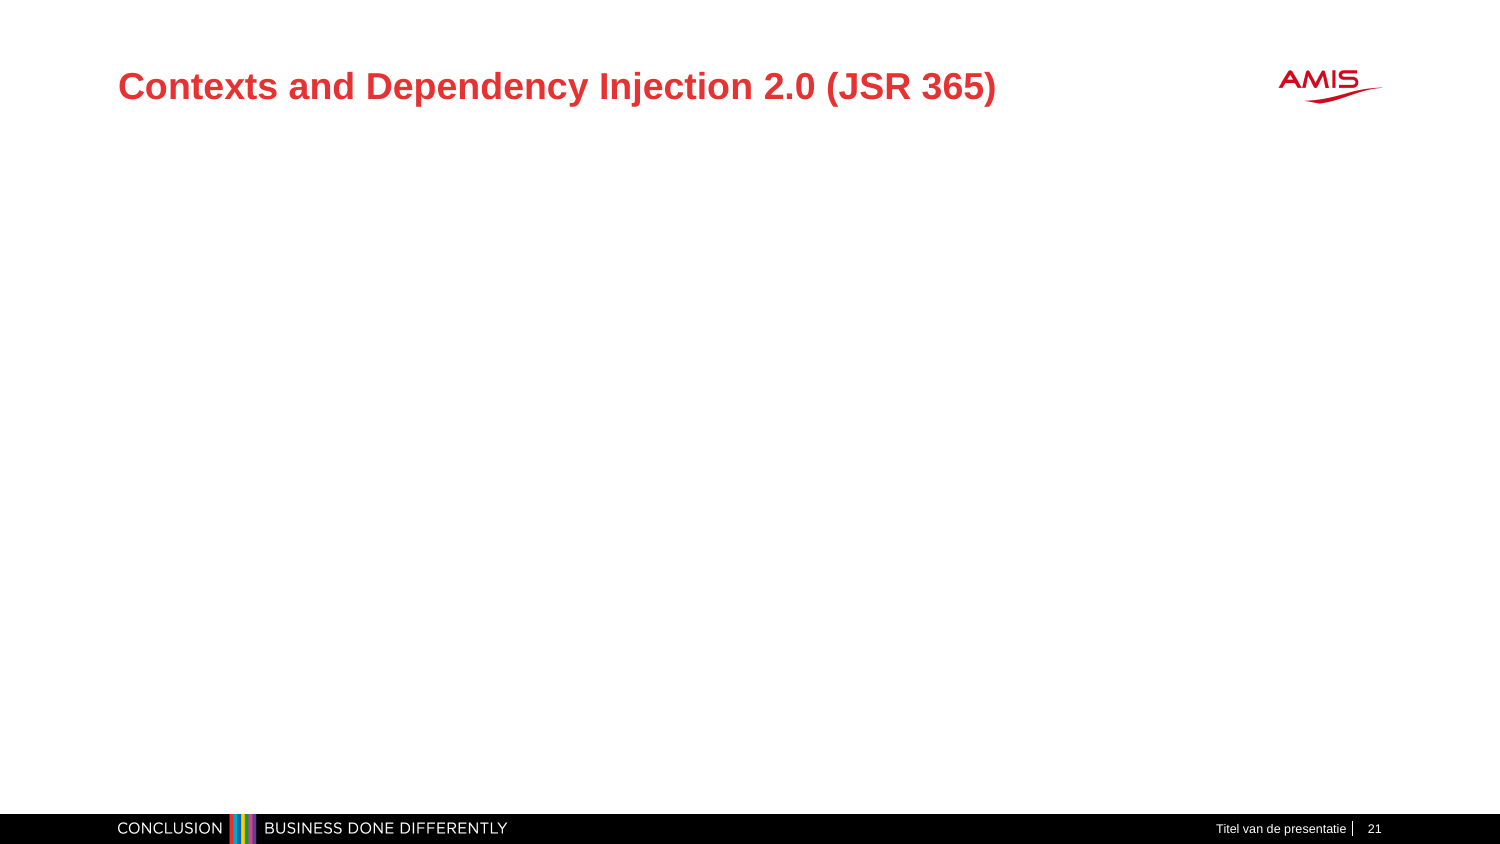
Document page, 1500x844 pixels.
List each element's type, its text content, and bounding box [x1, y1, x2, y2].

picture [1205, 58, 1388, 106]
picture [239, 814, 1500, 844]
title Contexts and Dependency Injection 2.0 (JSR 365) [118, 47, 1205, 130]
footer Titel van de presentatie [814, 820, 1347, 839]
slide_number 21 [1358, 820, 1382, 839]
picture [0, 814, 236, 844]
